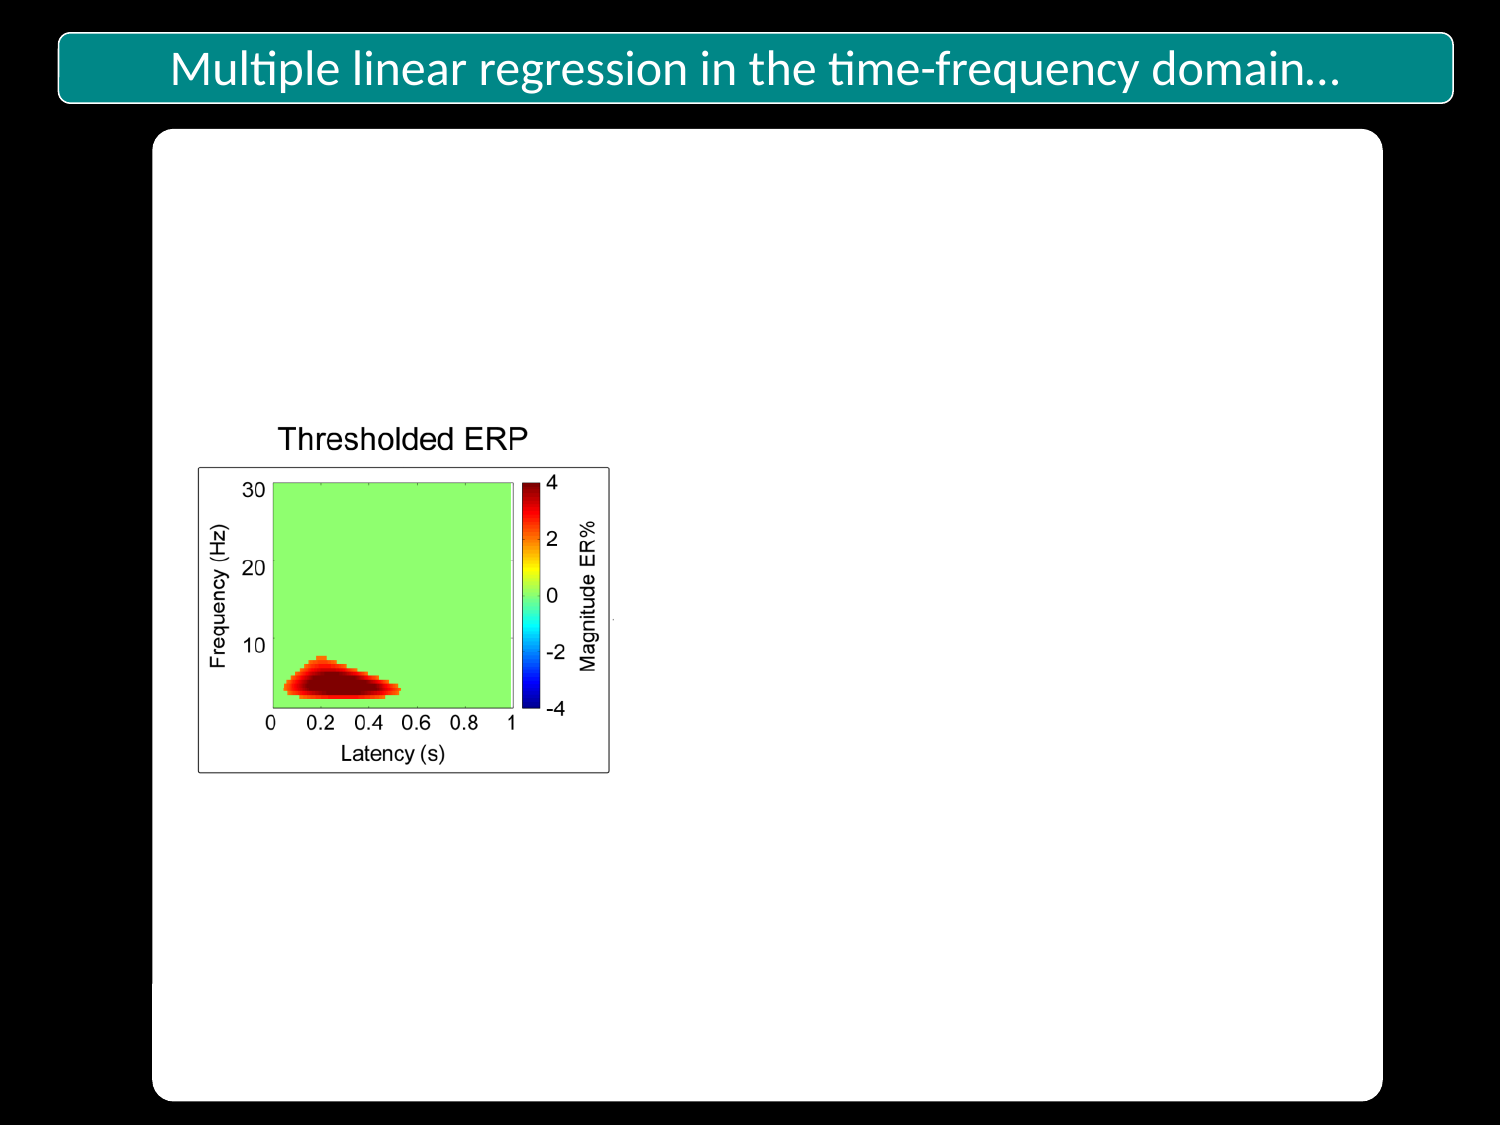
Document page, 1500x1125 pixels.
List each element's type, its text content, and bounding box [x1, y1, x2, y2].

text_box Multiple linear regression in the time-frequency domain… [148, 29, 1356, 108]
text_box [58, 32, 148, 104]
text_box [1356, 32, 1454, 104]
picture [163, 140, 1367, 1091]
text_box [152, 128, 1383, 1102]
